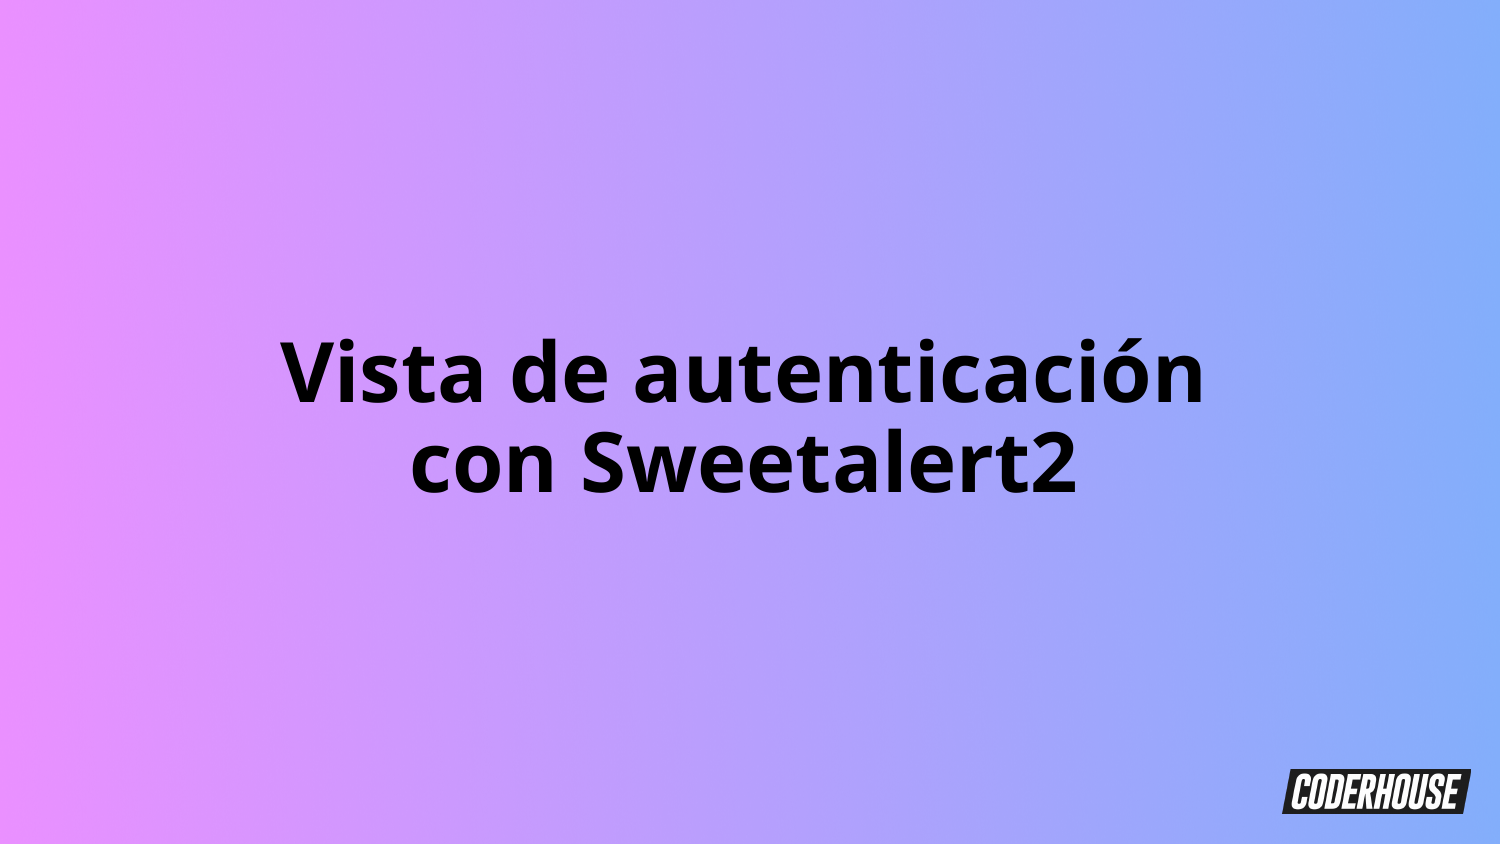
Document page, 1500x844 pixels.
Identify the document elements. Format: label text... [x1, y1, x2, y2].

text_box Vista de autenticación con Sweetalert2 [233, 315, 1255, 526]
picture [0, 0, 1500, 844]
